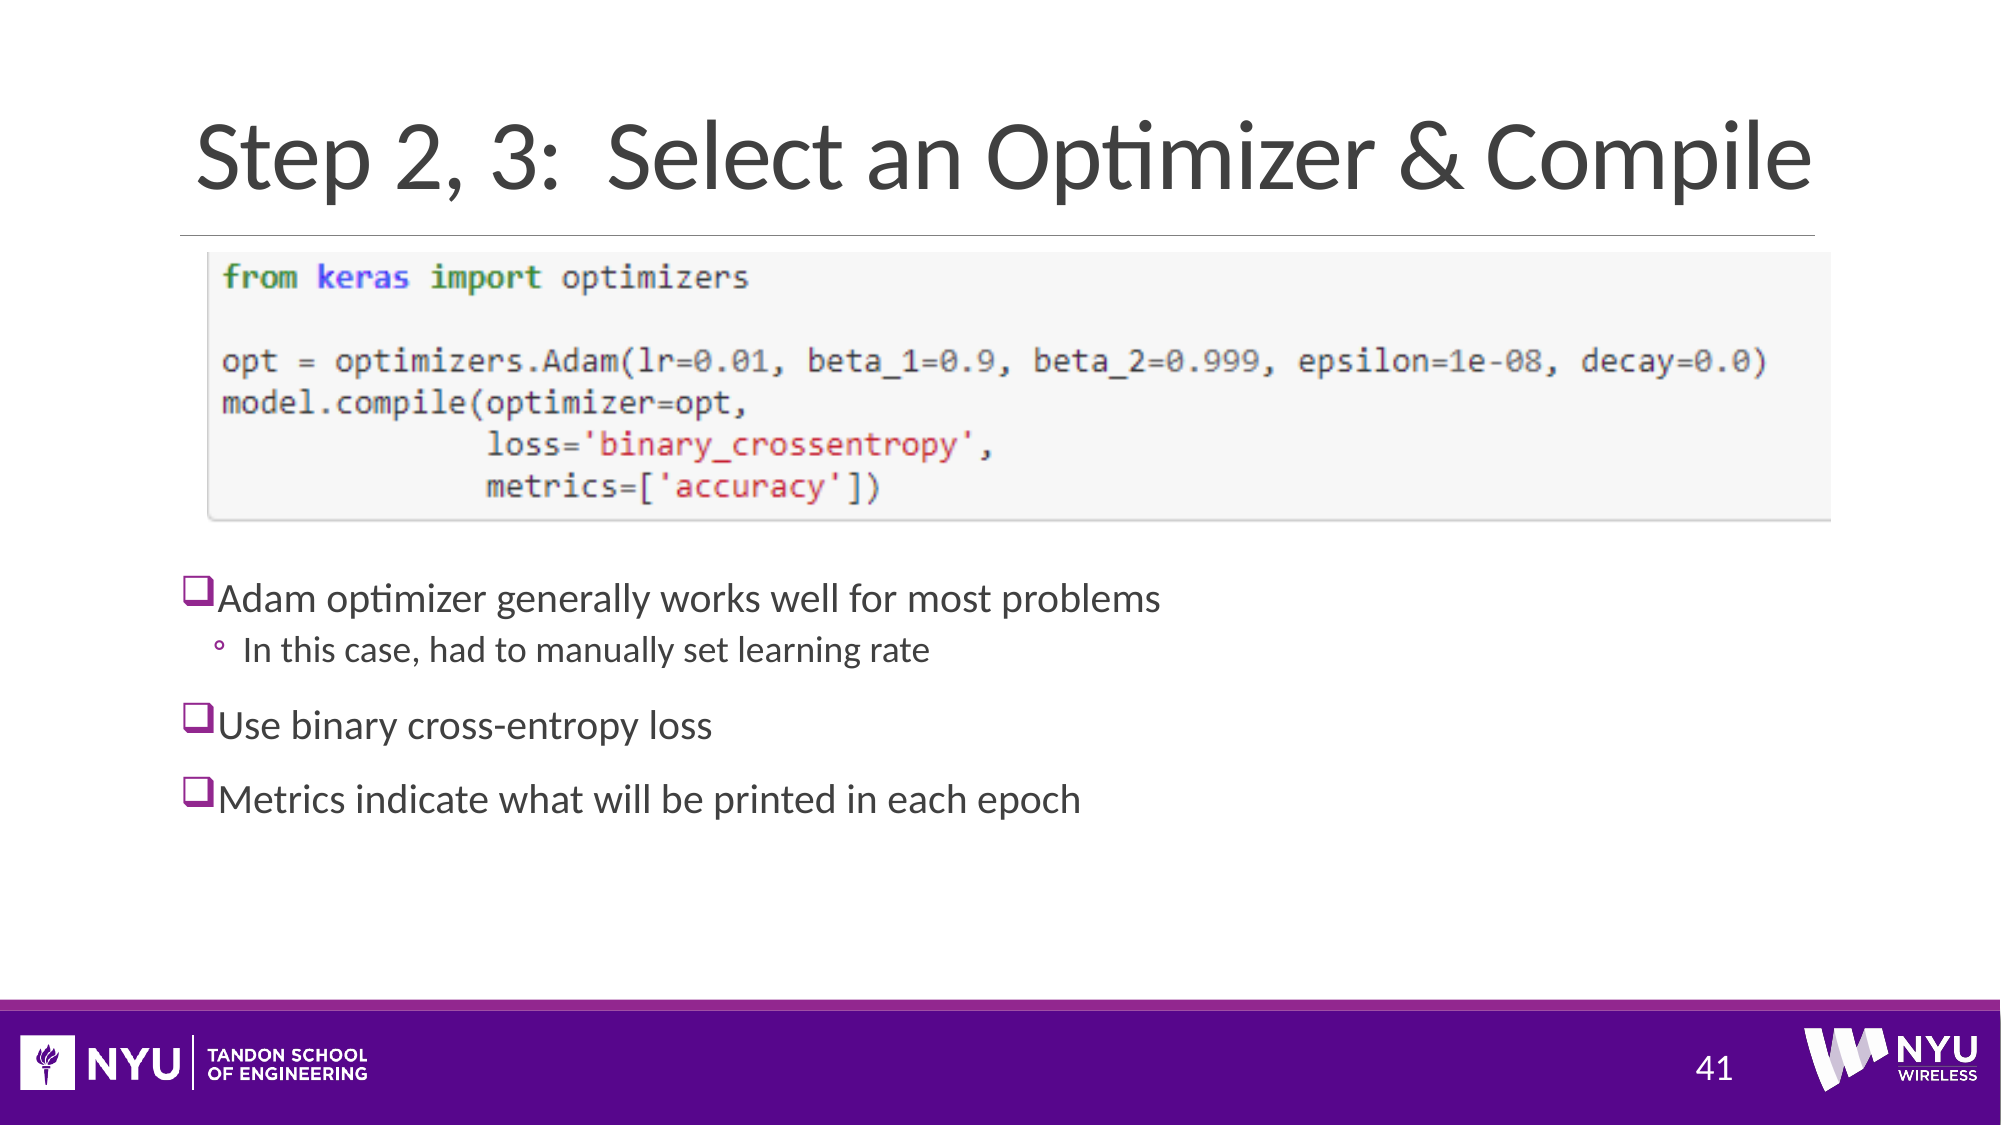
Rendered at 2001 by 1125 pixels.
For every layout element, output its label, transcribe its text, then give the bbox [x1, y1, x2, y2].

title Step 2, 3: Select an Optimizer & Compile [180, 47, 1830, 218]
slide_number 41 [1533, 1035, 1749, 1096]
picture [207, 251, 1831, 543]
list Adam optimizer generally works well for most problems In this case, had to manually set learning rate Use binary cross-entropy loss Metrics indicate what will be printed in each epoch [180, 568, 1830, 963]
